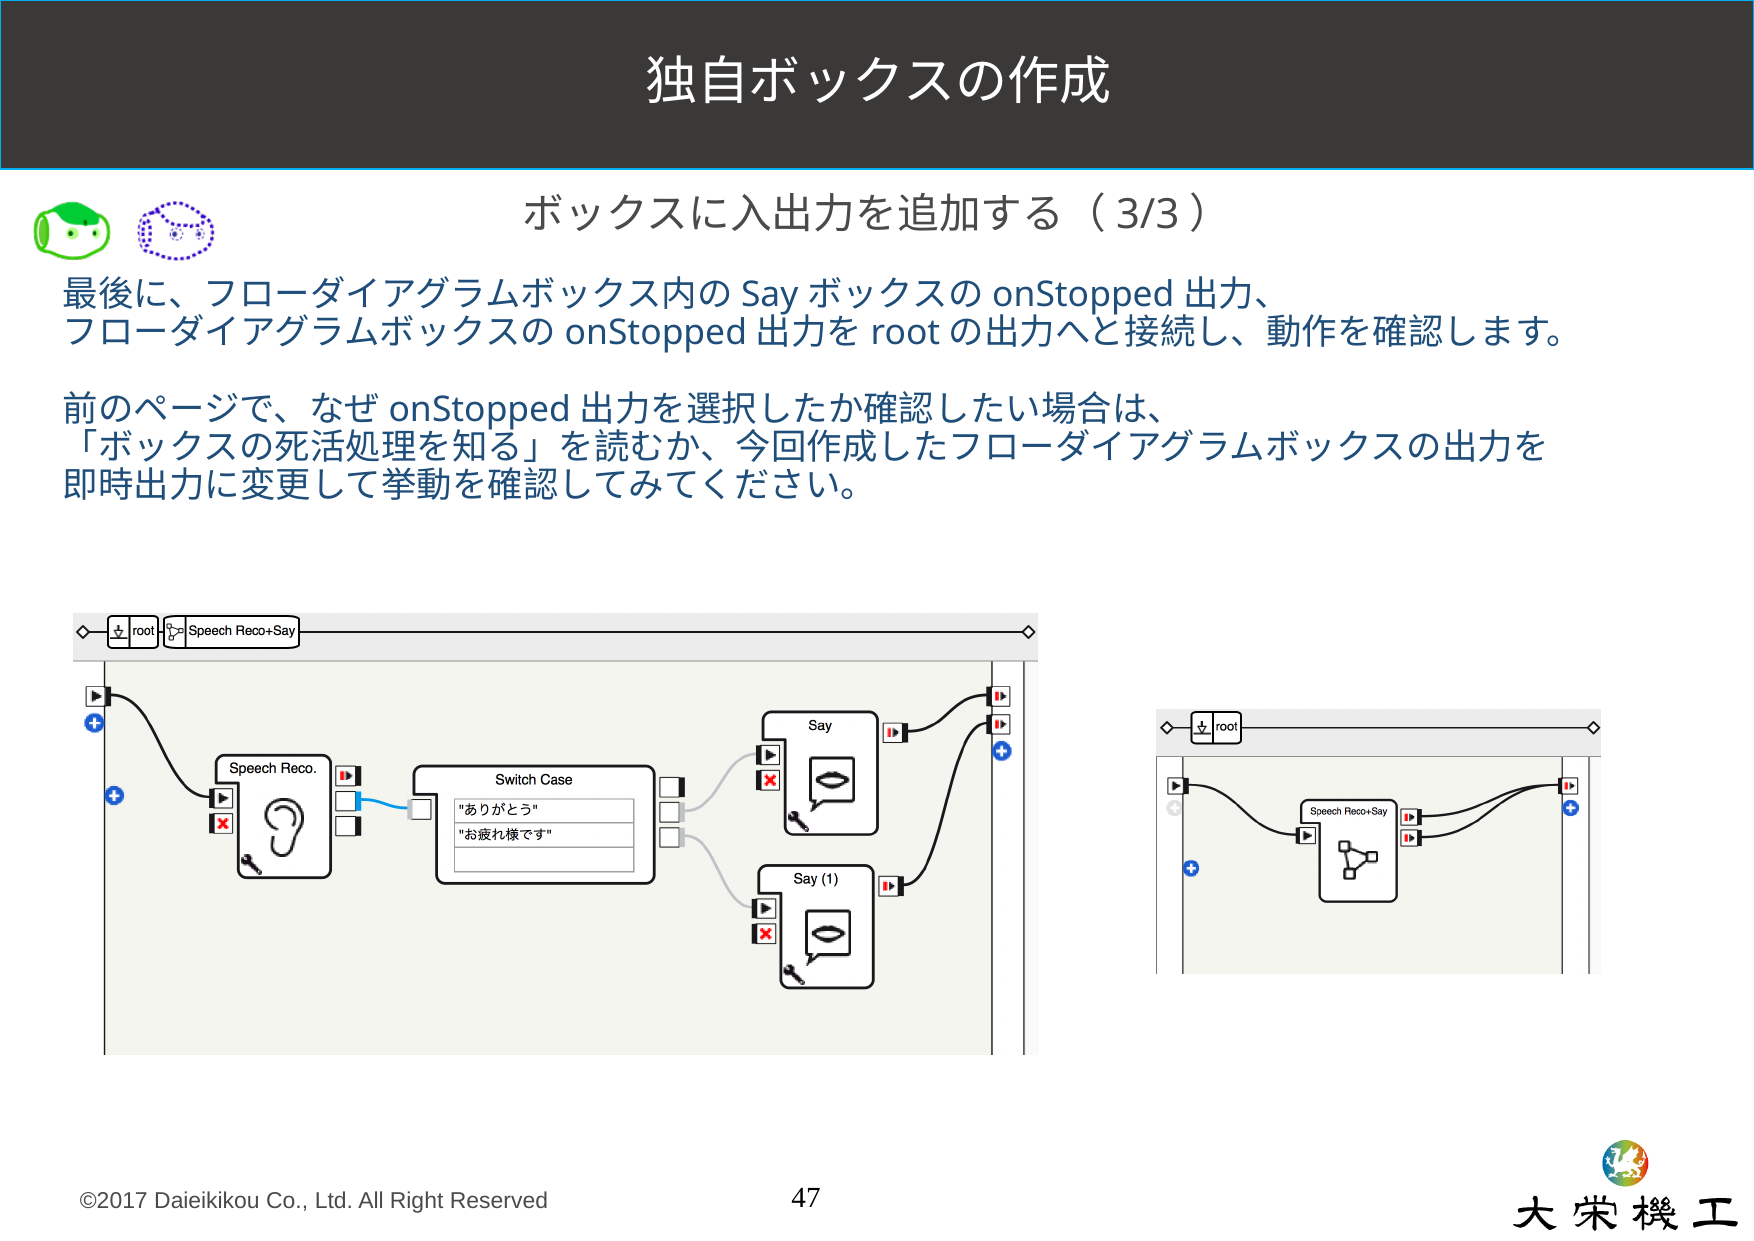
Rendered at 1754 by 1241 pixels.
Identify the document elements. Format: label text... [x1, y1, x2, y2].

title ボックスに入出力を追加する（3/3） [285, 182, 1469, 249]
picture [31, 190, 113, 272]
picture [135, 190, 217, 272]
subtitle 独自ボックスの作成 [112, 5, 1644, 160]
picture [73, 612, 1038, 1055]
picture [1513, 1140, 1738, 1231]
picture [1156, 708, 1601, 974]
list 最後に、フローダイアグラムボックス内のSayボックスのonStopped出力、 フローダイアグラムボックスのonStopped出力をrootの出力へと接続し、動作を確認します。 前のページで、なぜonStopped出力を選択したか確認したい場合は、 「ボックスの死活処理を知る」を読むか、今回作成したフローダイアグラムボックスの出力を 即時出力に変更して挙動を確認してみてください。 [58, 271, 1696, 1163]
slide_number 47 [777, 1162, 980, 1229]
